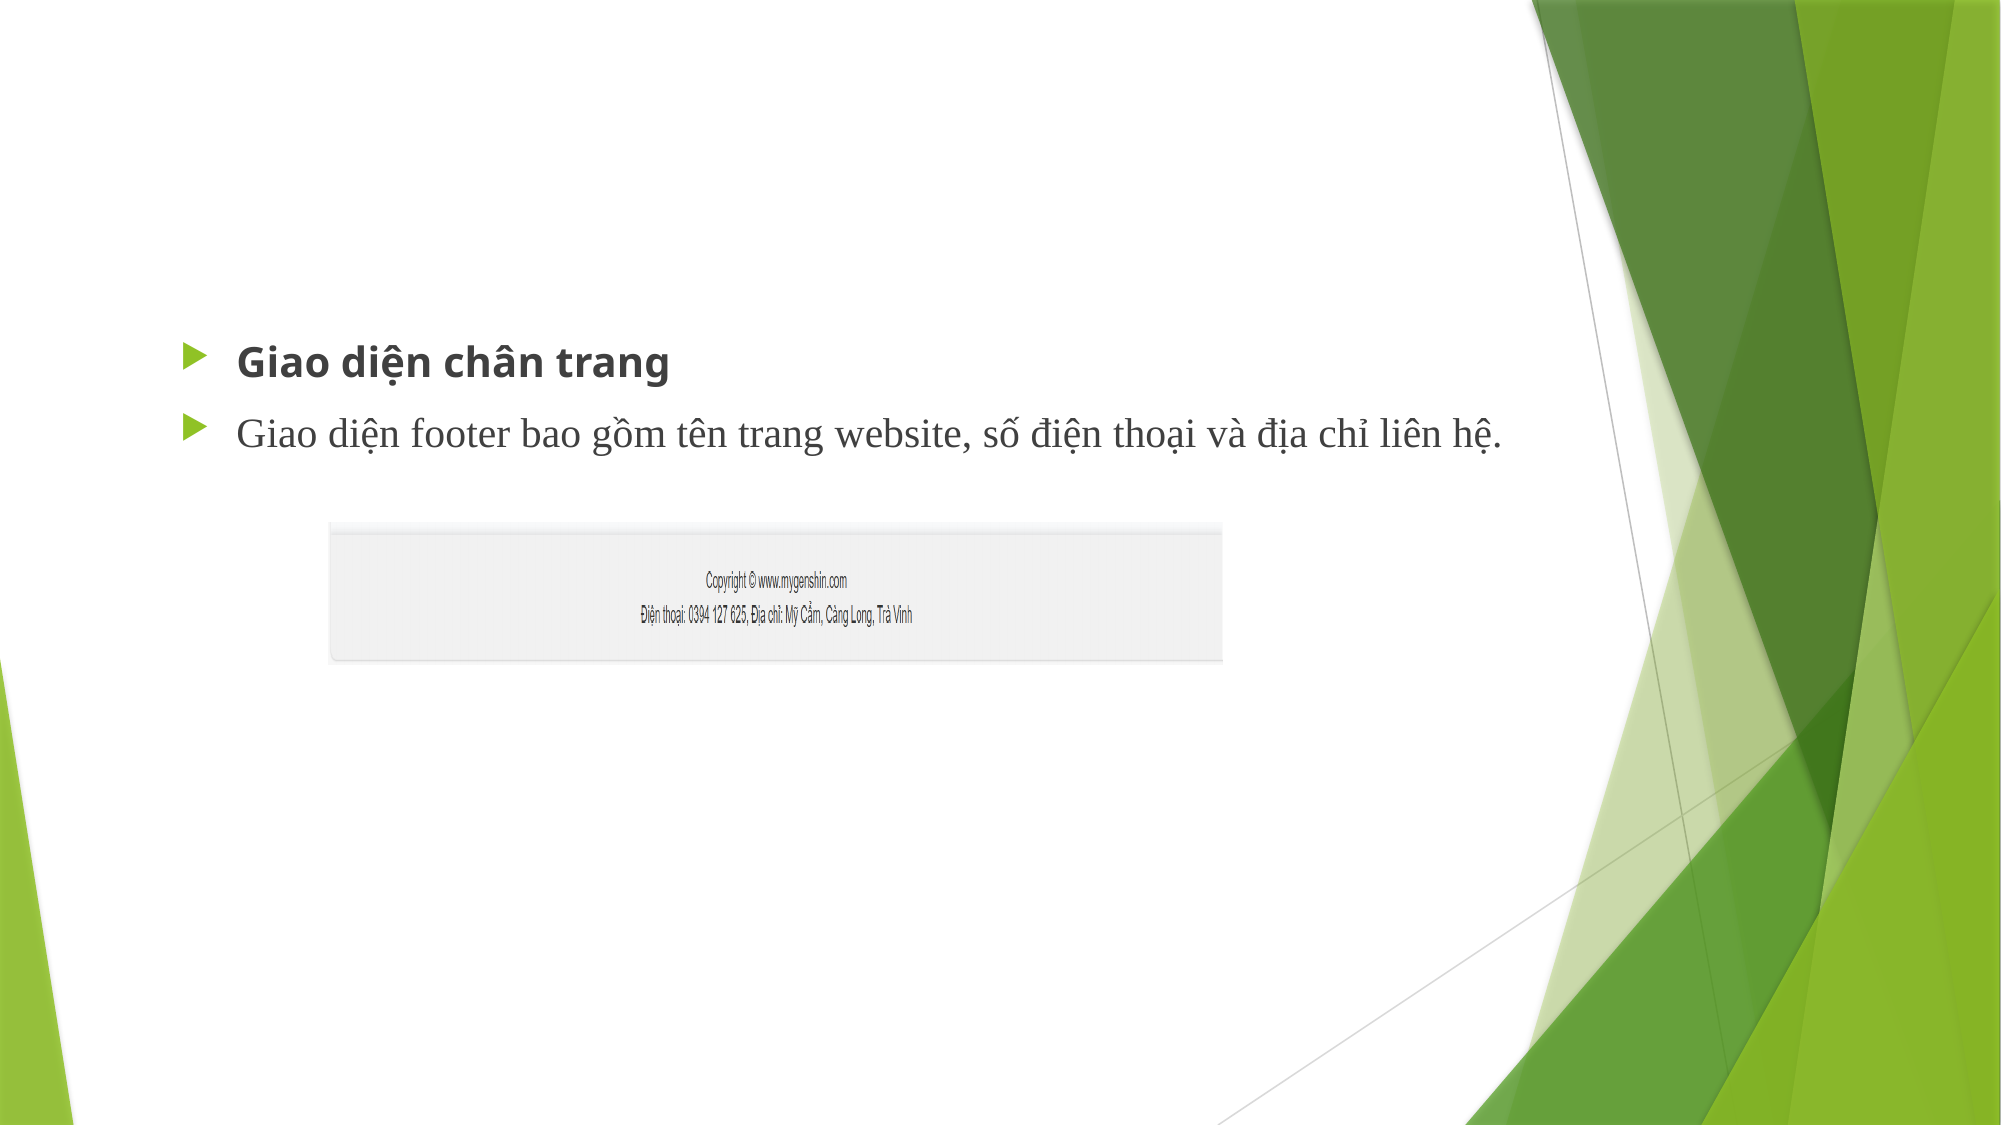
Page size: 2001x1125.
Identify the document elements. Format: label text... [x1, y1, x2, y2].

list Giao diện chân trang Giao diện footer bao gồm tên trang website, số điện thoại và địa chỉ liên hệ. [165, 327, 1576, 809]
picture [327, 522, 1224, 666]
